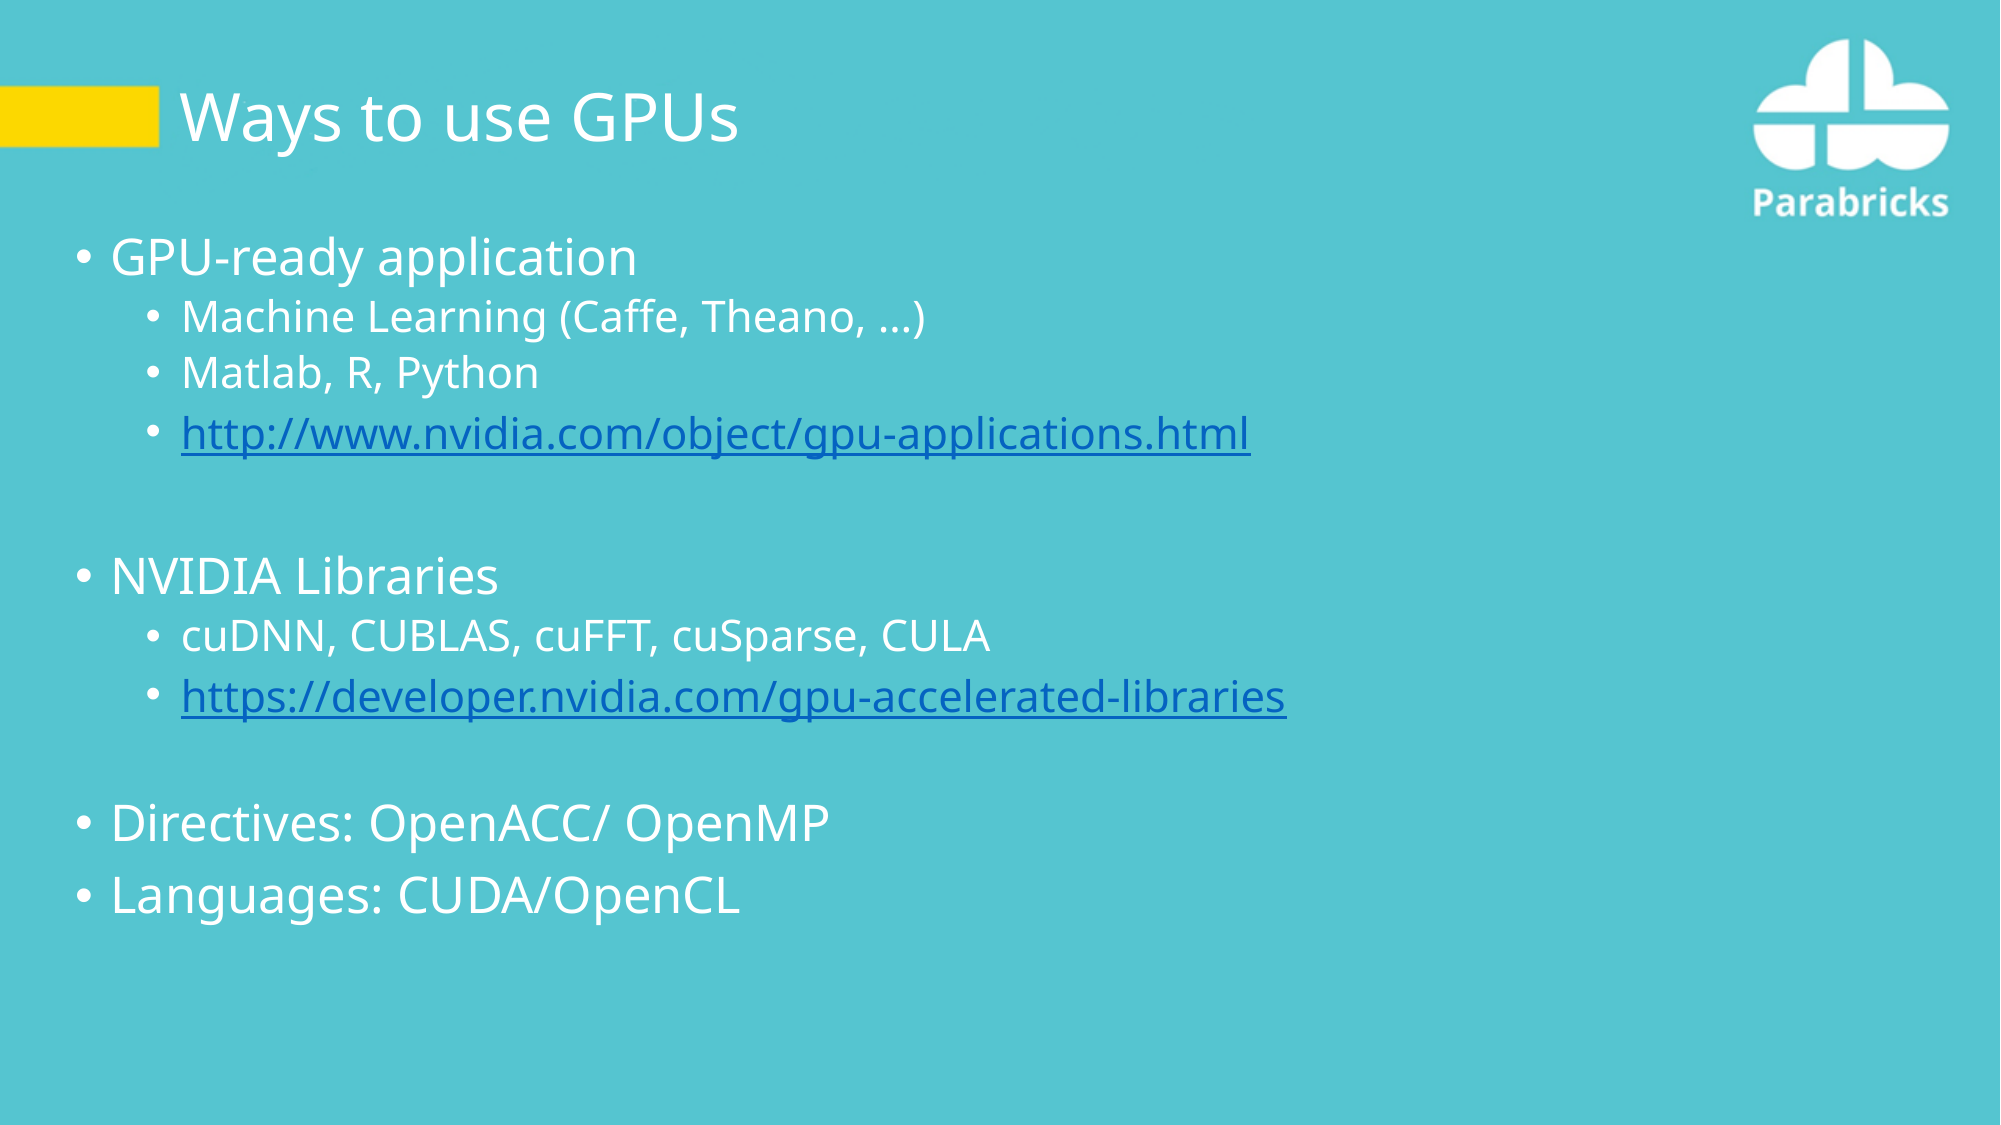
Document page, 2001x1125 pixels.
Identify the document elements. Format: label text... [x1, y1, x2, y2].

picture [0, 0, 2000, 237]
list GPU-ready application Machine Learning (Caffe, Theano, …) Matlab, R, Python http://www.nvidia.com/object/gpu-applications.html NVIDIA Libraries cuDNN, CUBLAS, cuFFT, cuSparse, CULA https://developer.nvidia.com/gpu-accelerated-libraries Directives: OpenACC/ OpenMP Languages: CUDA/OpenCL [60, 223, 1786, 938]
title Ways to use GPUs [164, 11, 1890, 229]
